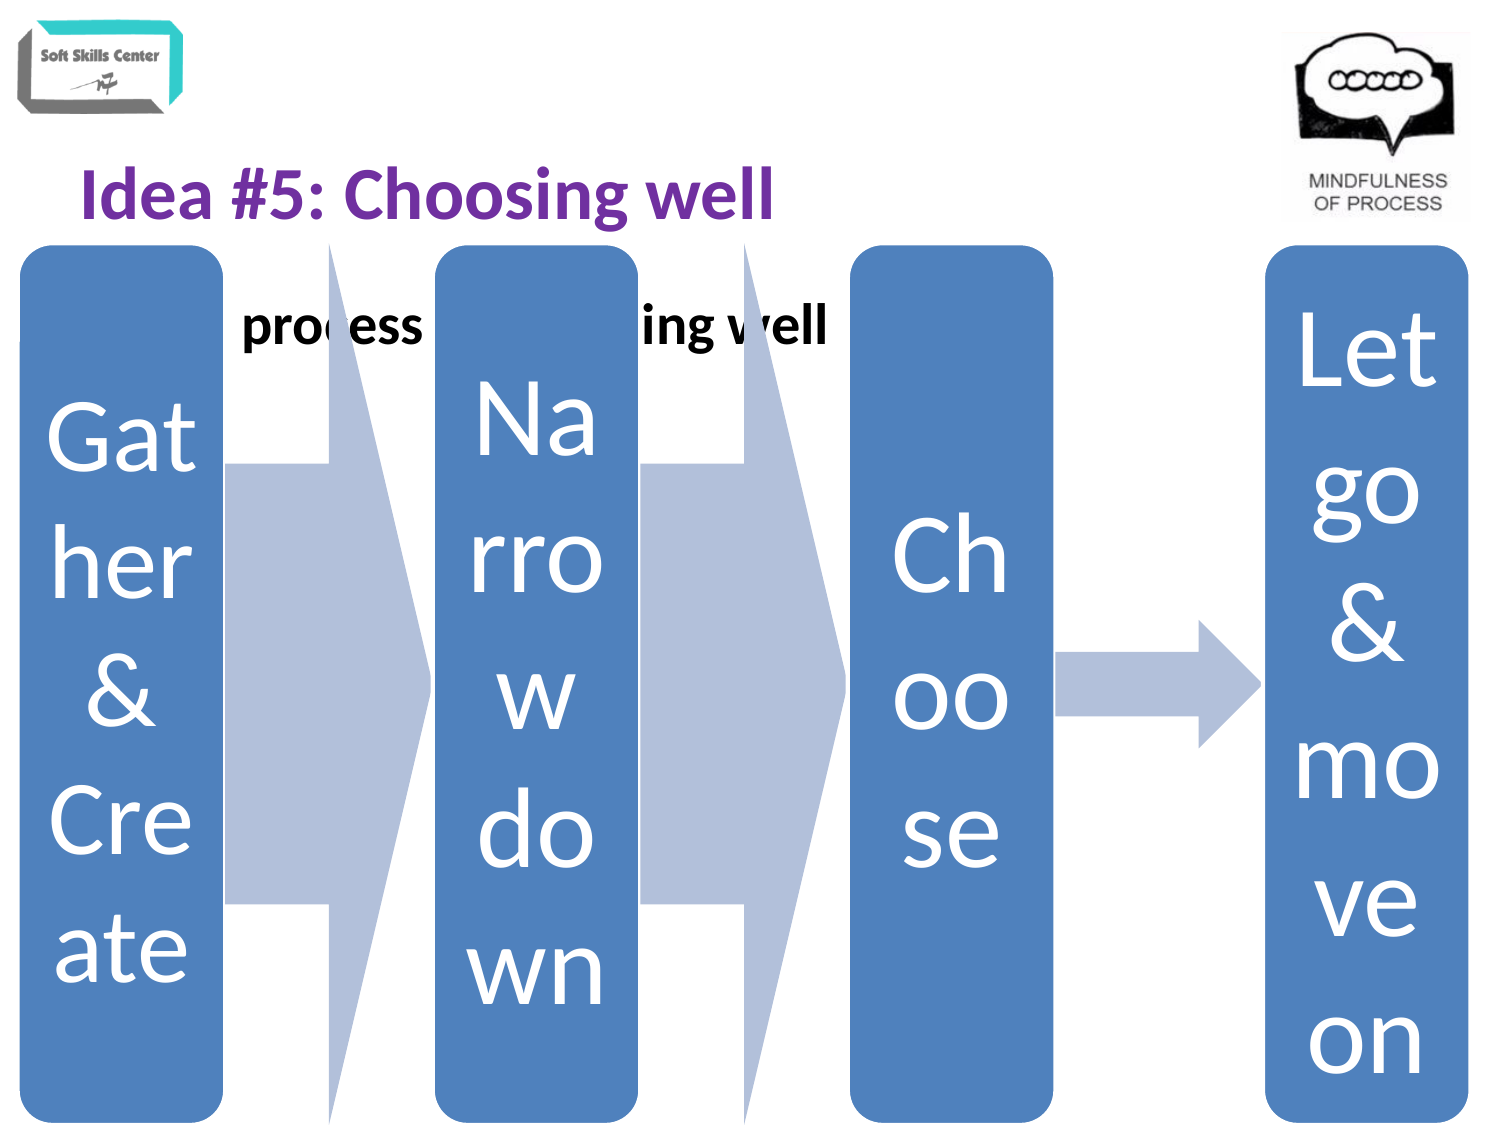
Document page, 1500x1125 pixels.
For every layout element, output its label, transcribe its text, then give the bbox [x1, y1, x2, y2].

picture [1281, 32, 1471, 222]
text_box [17, 242, 1471, 1125]
picture [17, 18, 184, 114]
text_box Idea #5: Choosing well [64, 137, 1412, 241]
